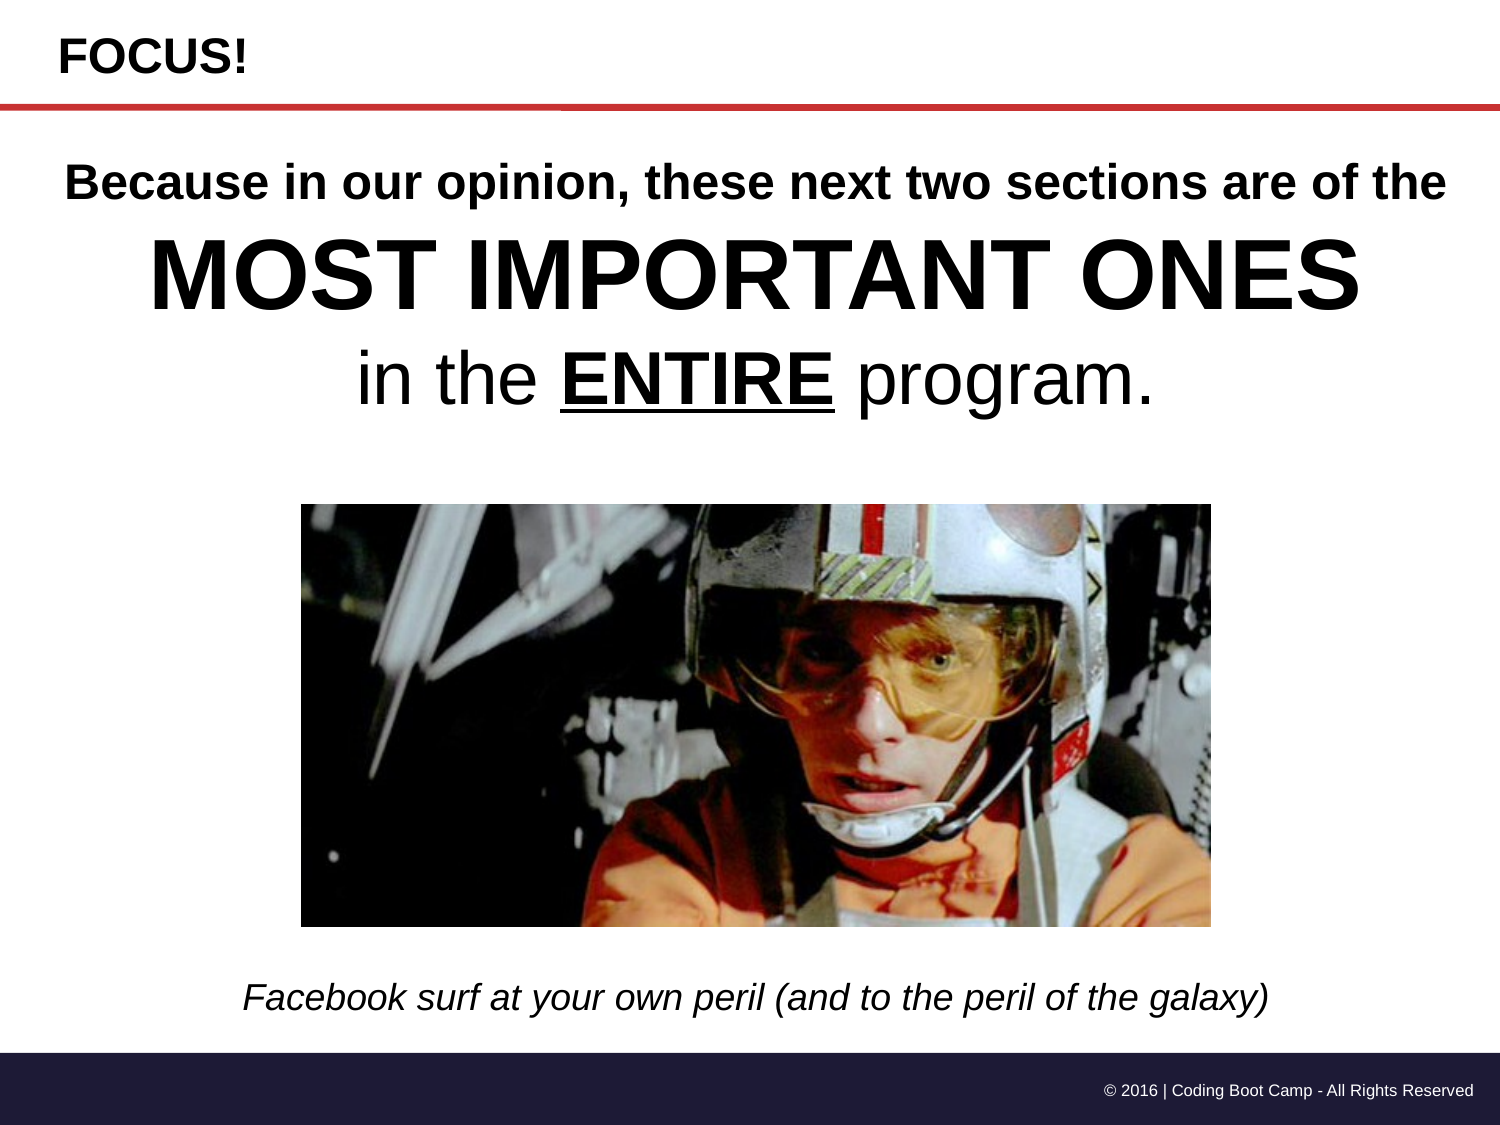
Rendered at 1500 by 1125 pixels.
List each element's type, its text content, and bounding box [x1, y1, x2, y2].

picture [301, 504, 1212, 927]
text_box Because in our opinion, these next two sections are of the MOST IMPORTANT ONES in the ENTIRE program. [30, 134, 1483, 1125]
text_box FOCUS! [50, 16, 913, 91]
